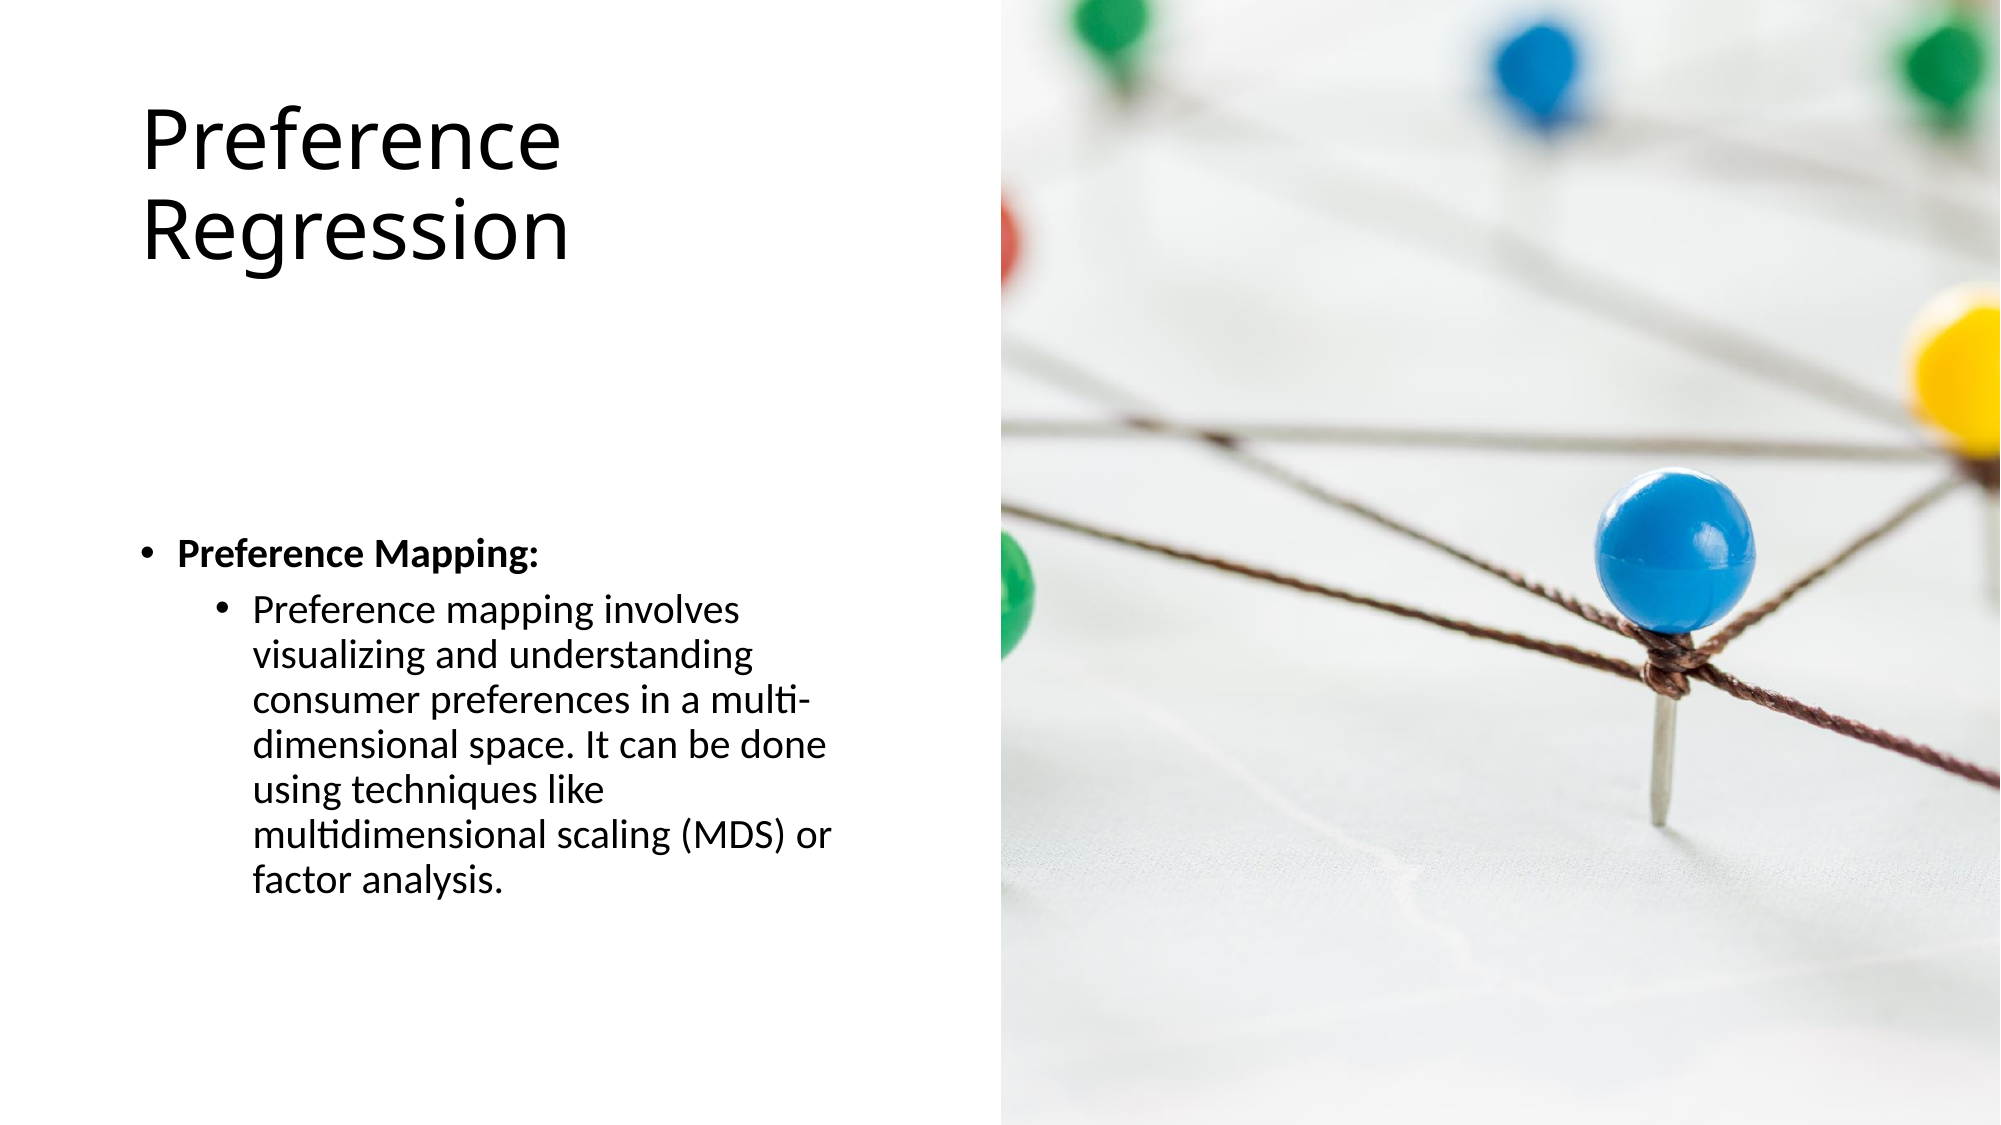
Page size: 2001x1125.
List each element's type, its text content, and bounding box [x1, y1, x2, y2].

list Preference Mapping: Preference mapping involves visualizing and understanding consumer preferences in a multi-dimensional space. It can be done using techniques like multidimensional scaling (MDS) or factor analysis. [124, 473, 890, 1027]
picture [1001, 0, 2000, 1125]
title Preference Regression [124, 53, 909, 322]
